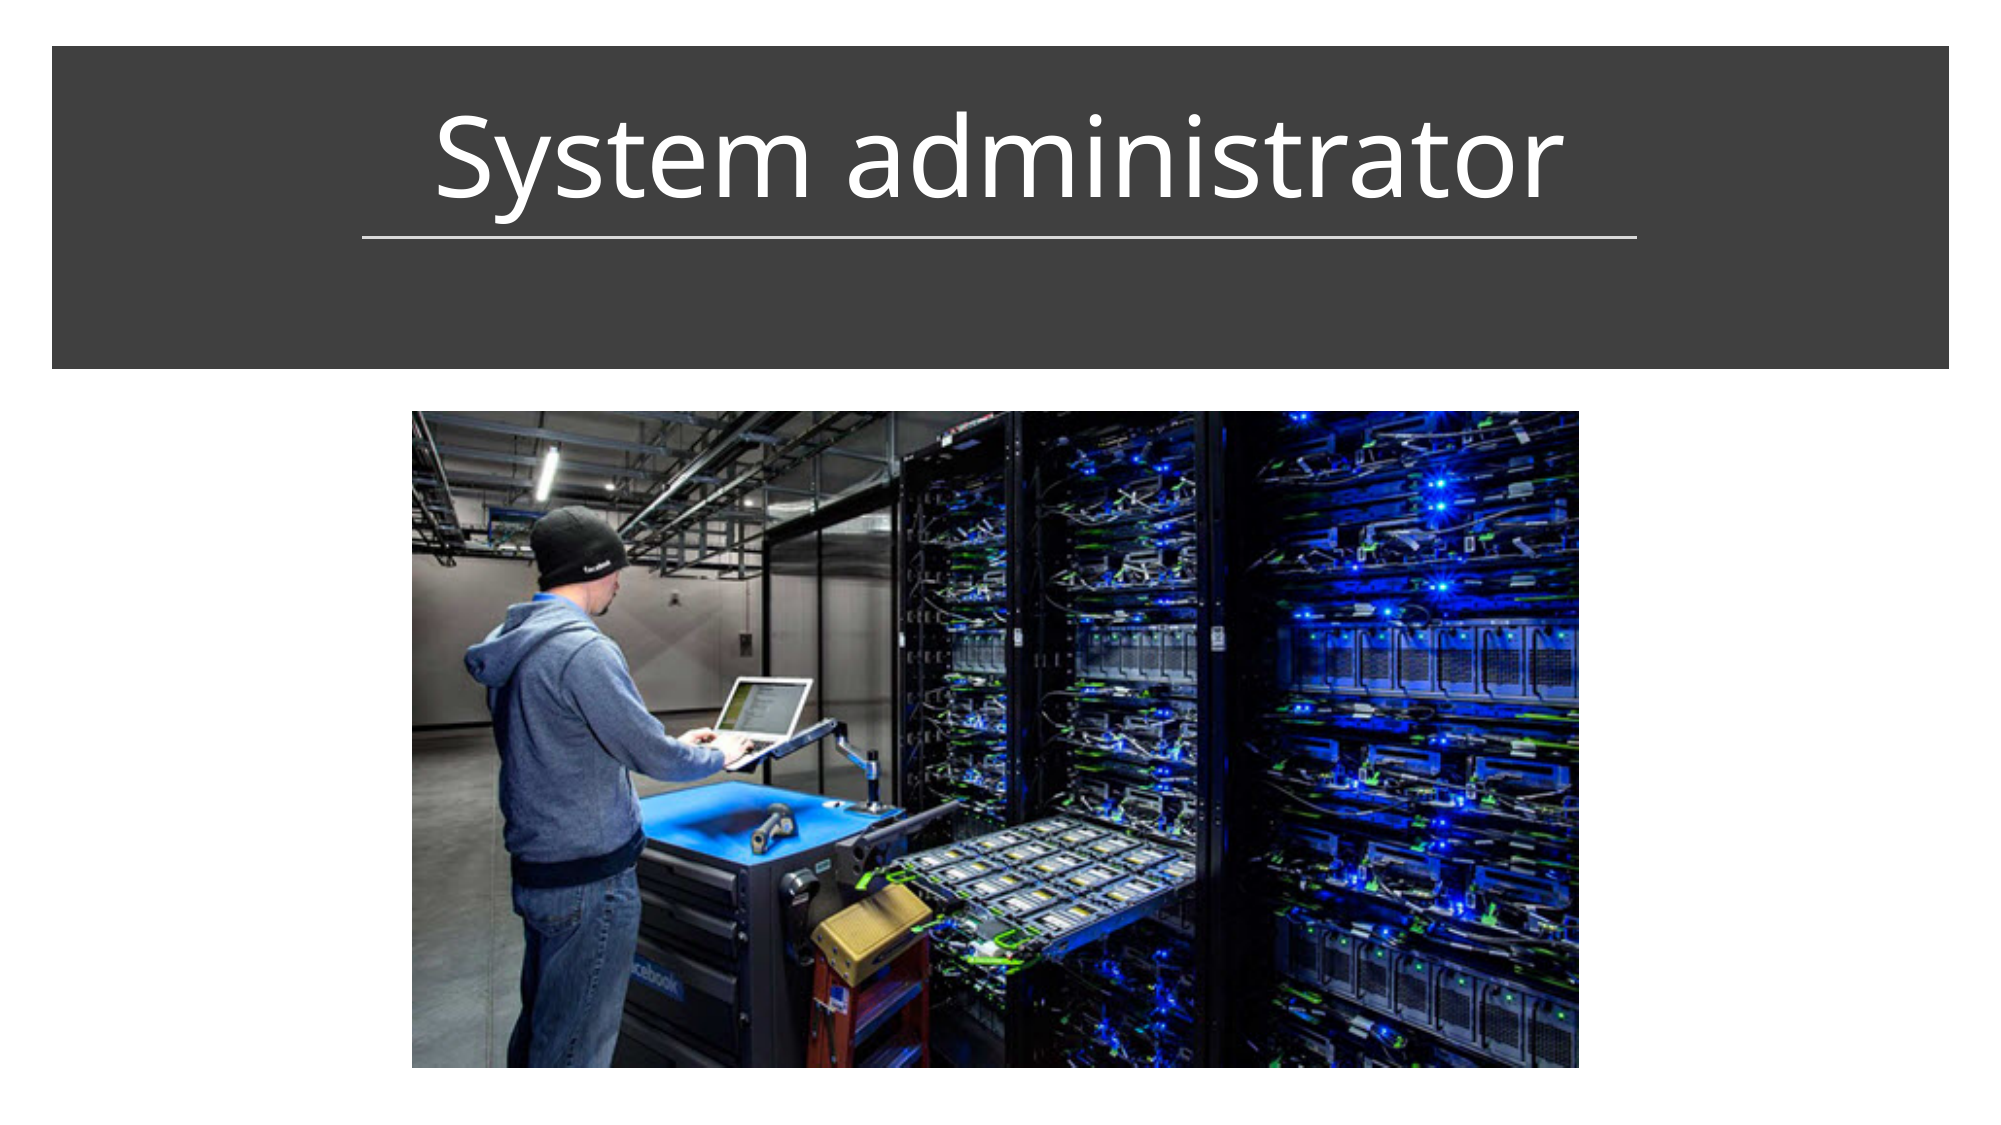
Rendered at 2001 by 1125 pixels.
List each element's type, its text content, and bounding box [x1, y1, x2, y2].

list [412, 411, 1579, 1068]
title System administrator [86, 76, 1914, 230]
text_box [61, 55, 1939, 360]
